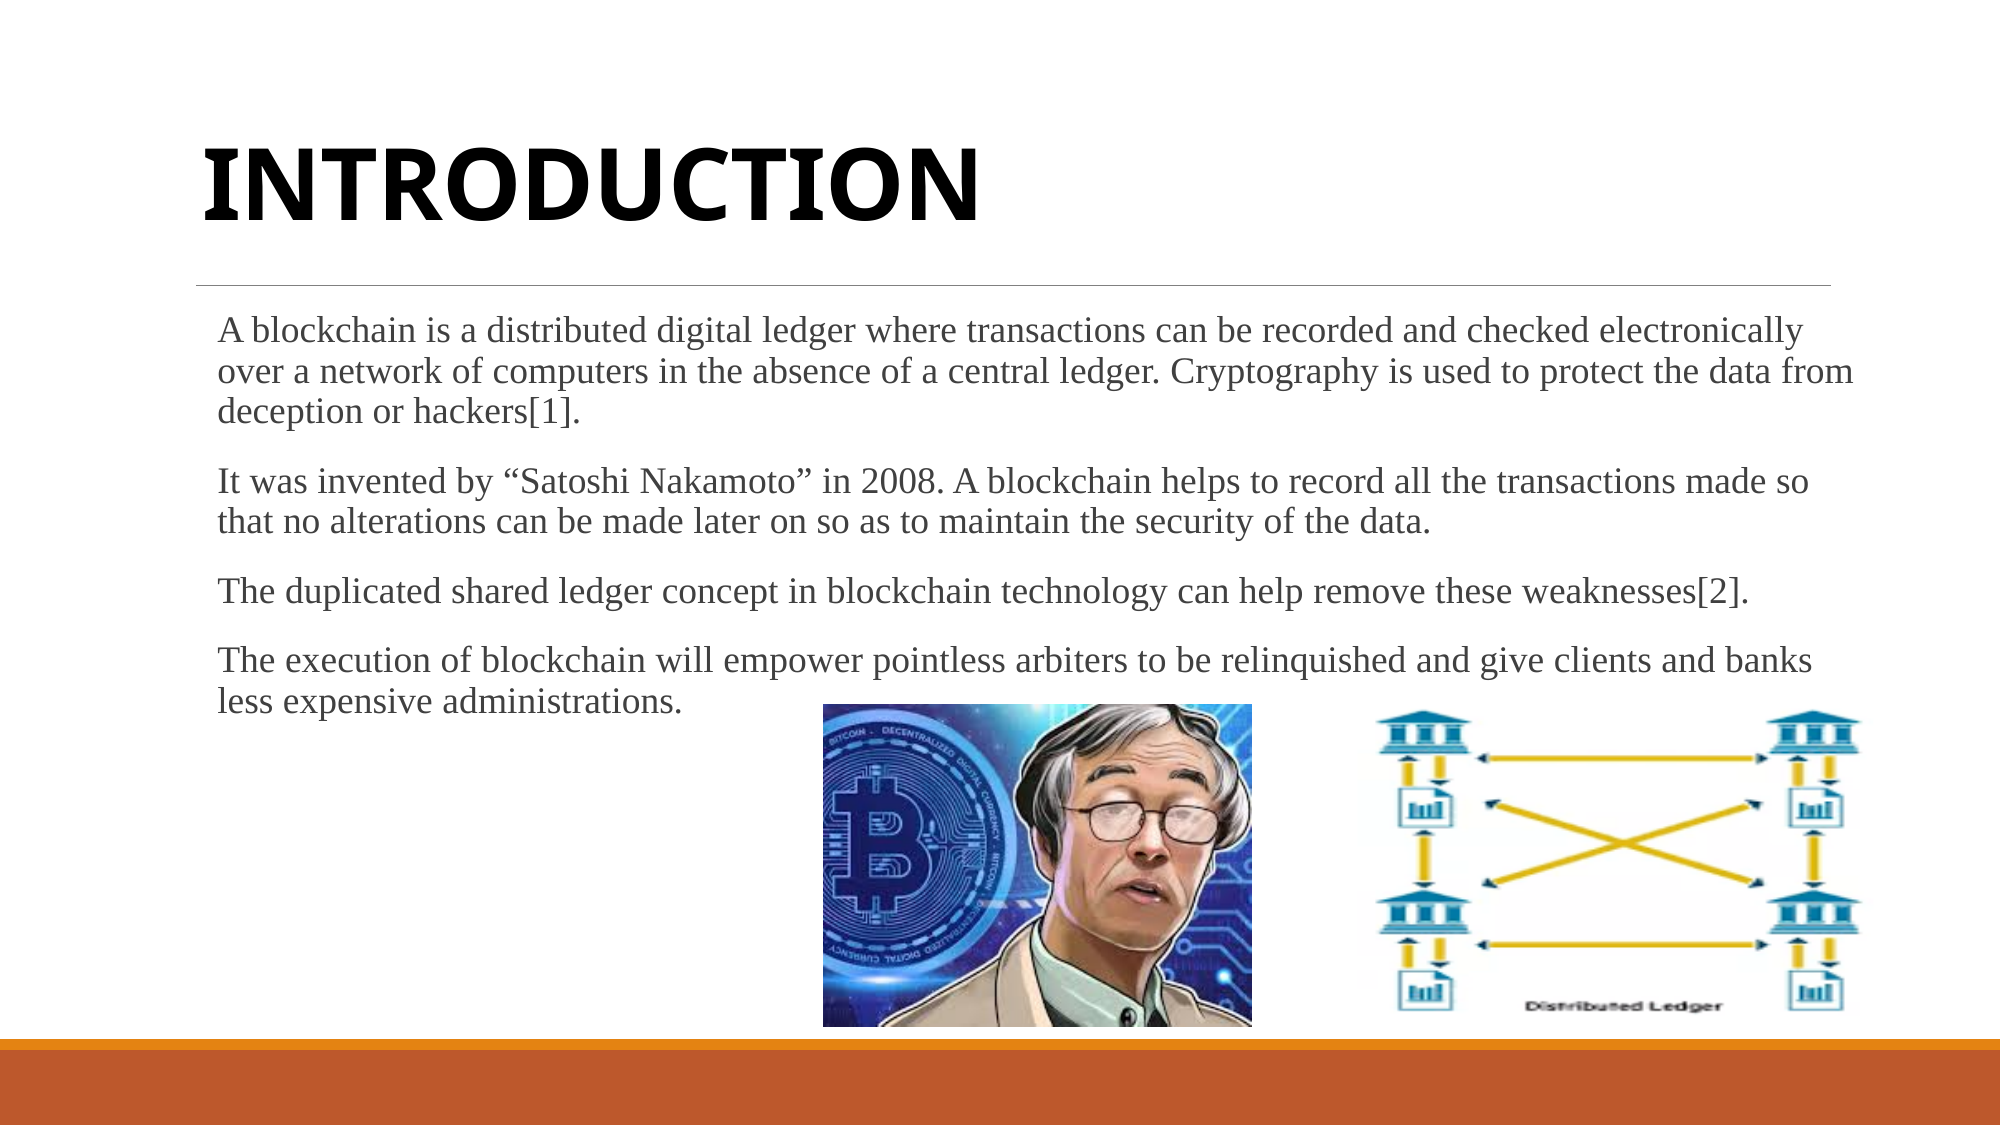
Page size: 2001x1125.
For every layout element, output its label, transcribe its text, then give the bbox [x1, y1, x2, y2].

picture [1357, 704, 1874, 1020]
list A blockchain is a distributed digital ledger where transactions can be recorded and checked electronically over a network of computers in the absence of a central ledger. Cryptography is used to protect the data from deception or hackers[1]. It was invented by “Satoshi Nakamoto” in 2008. A blockchain helps to record all the transactions made so that no alterations can be made later on so as to maintain the security of the data. The duplicated shared ledger concept in blockchain technology can help remove these weaknesses[2]. The execution of blockchain will empower pointless arbiters to be relinquished and give clients and banks less expensive administrations. [202, 302, 1874, 755]
title INTRODUCTION [187, 130, 1813, 249]
picture [823, 704, 1253, 1028]
